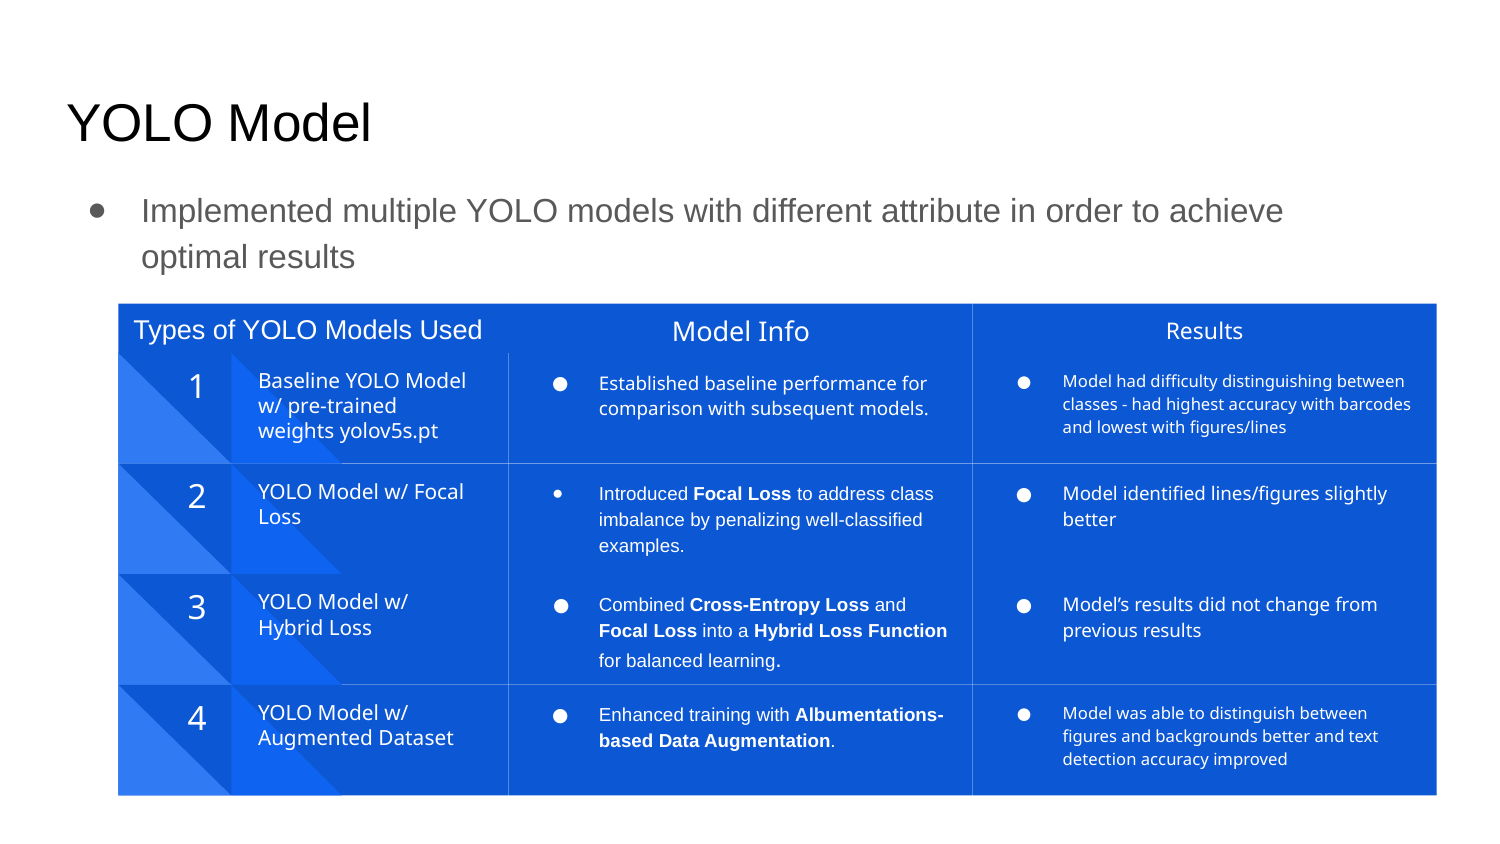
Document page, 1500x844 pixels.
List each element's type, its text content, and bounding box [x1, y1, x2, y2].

text_box Results [972, 303, 1437, 352]
text_box Model had difficulty distinguishing between classes - had highest accuracy with barcodes and lowest with figures/lines [974, 352, 1437, 463]
list Implemented multiple YOLO models with different attribute in order to achieve optimal results [51, 168, 1374, 729]
title YOLO Model [51, 72, 1449, 167]
text_box Model was able to distinguish between figures and backgrounds better and text detection accuracy improved [978, 684, 1437, 796]
text_box Model’s results did not change from previous results [978, 574, 1437, 684]
text_box Model identified lines/figures slightly better [978, 463, 1437, 574]
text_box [118, 352, 973, 462]
text_box Types of YOLO Models Used [118, 303, 509, 351]
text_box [118, 463, 973, 573]
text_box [118, 684, 973, 796]
text_box Model Info [509, 303, 972, 351]
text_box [118, 573, 973, 684]
